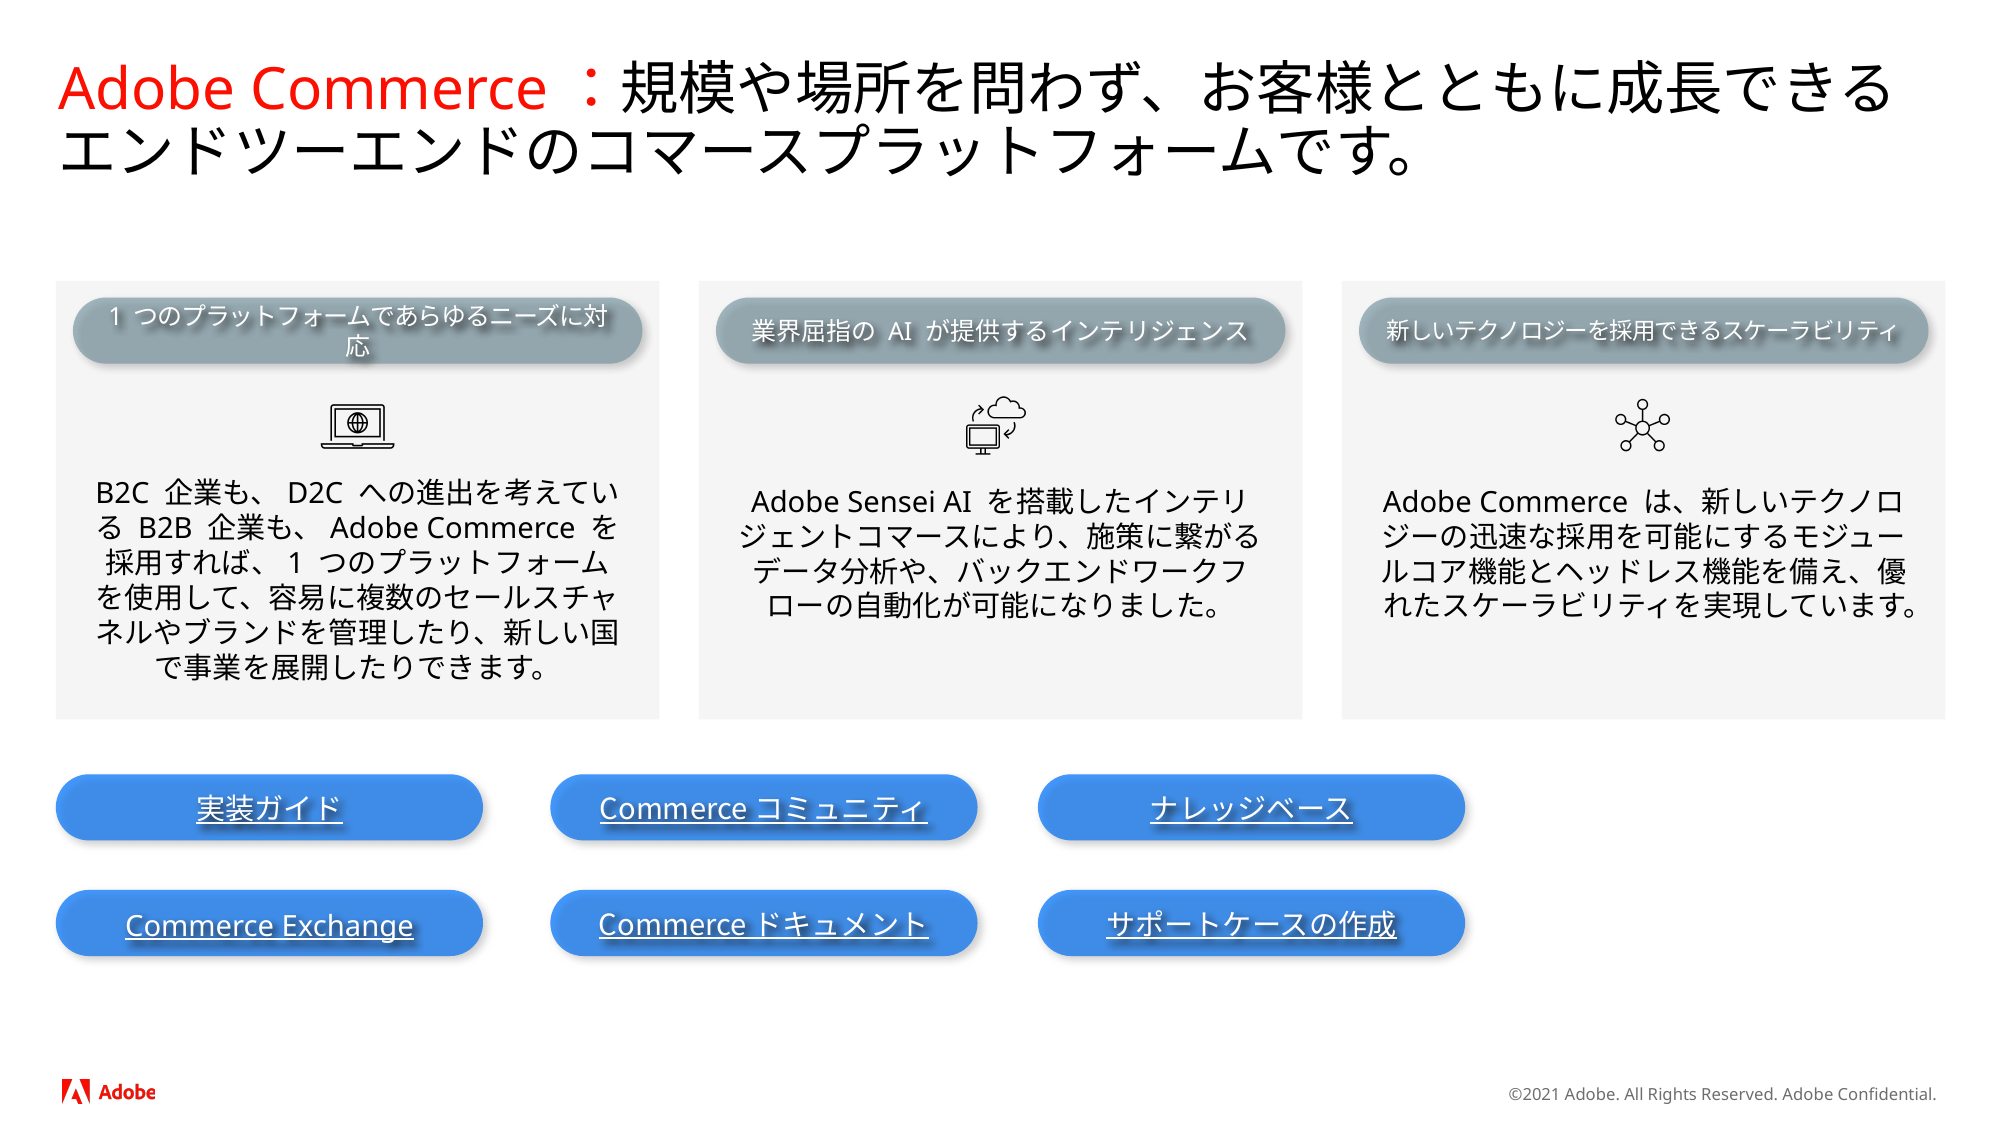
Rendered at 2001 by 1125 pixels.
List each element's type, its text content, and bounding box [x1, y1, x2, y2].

title Adobe Commerce：規模や場所を問わず、お客様とともに成長できるエンドツーエンドのコマースプラットフォームです。 [51, 51, 1940, 158]
picture [959, 391, 1031, 462]
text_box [1341, 280, 1946, 720]
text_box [550, 889, 978, 957]
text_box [698, 280, 1303, 720]
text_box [55, 280, 660, 720]
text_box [55, 774, 483, 841]
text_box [55, 889, 483, 957]
picture [318, 387, 396, 465]
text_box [1037, 889, 1466, 957]
picture [1607, 389, 1678, 461]
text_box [1037, 774, 1466, 841]
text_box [550, 774, 978, 841]
